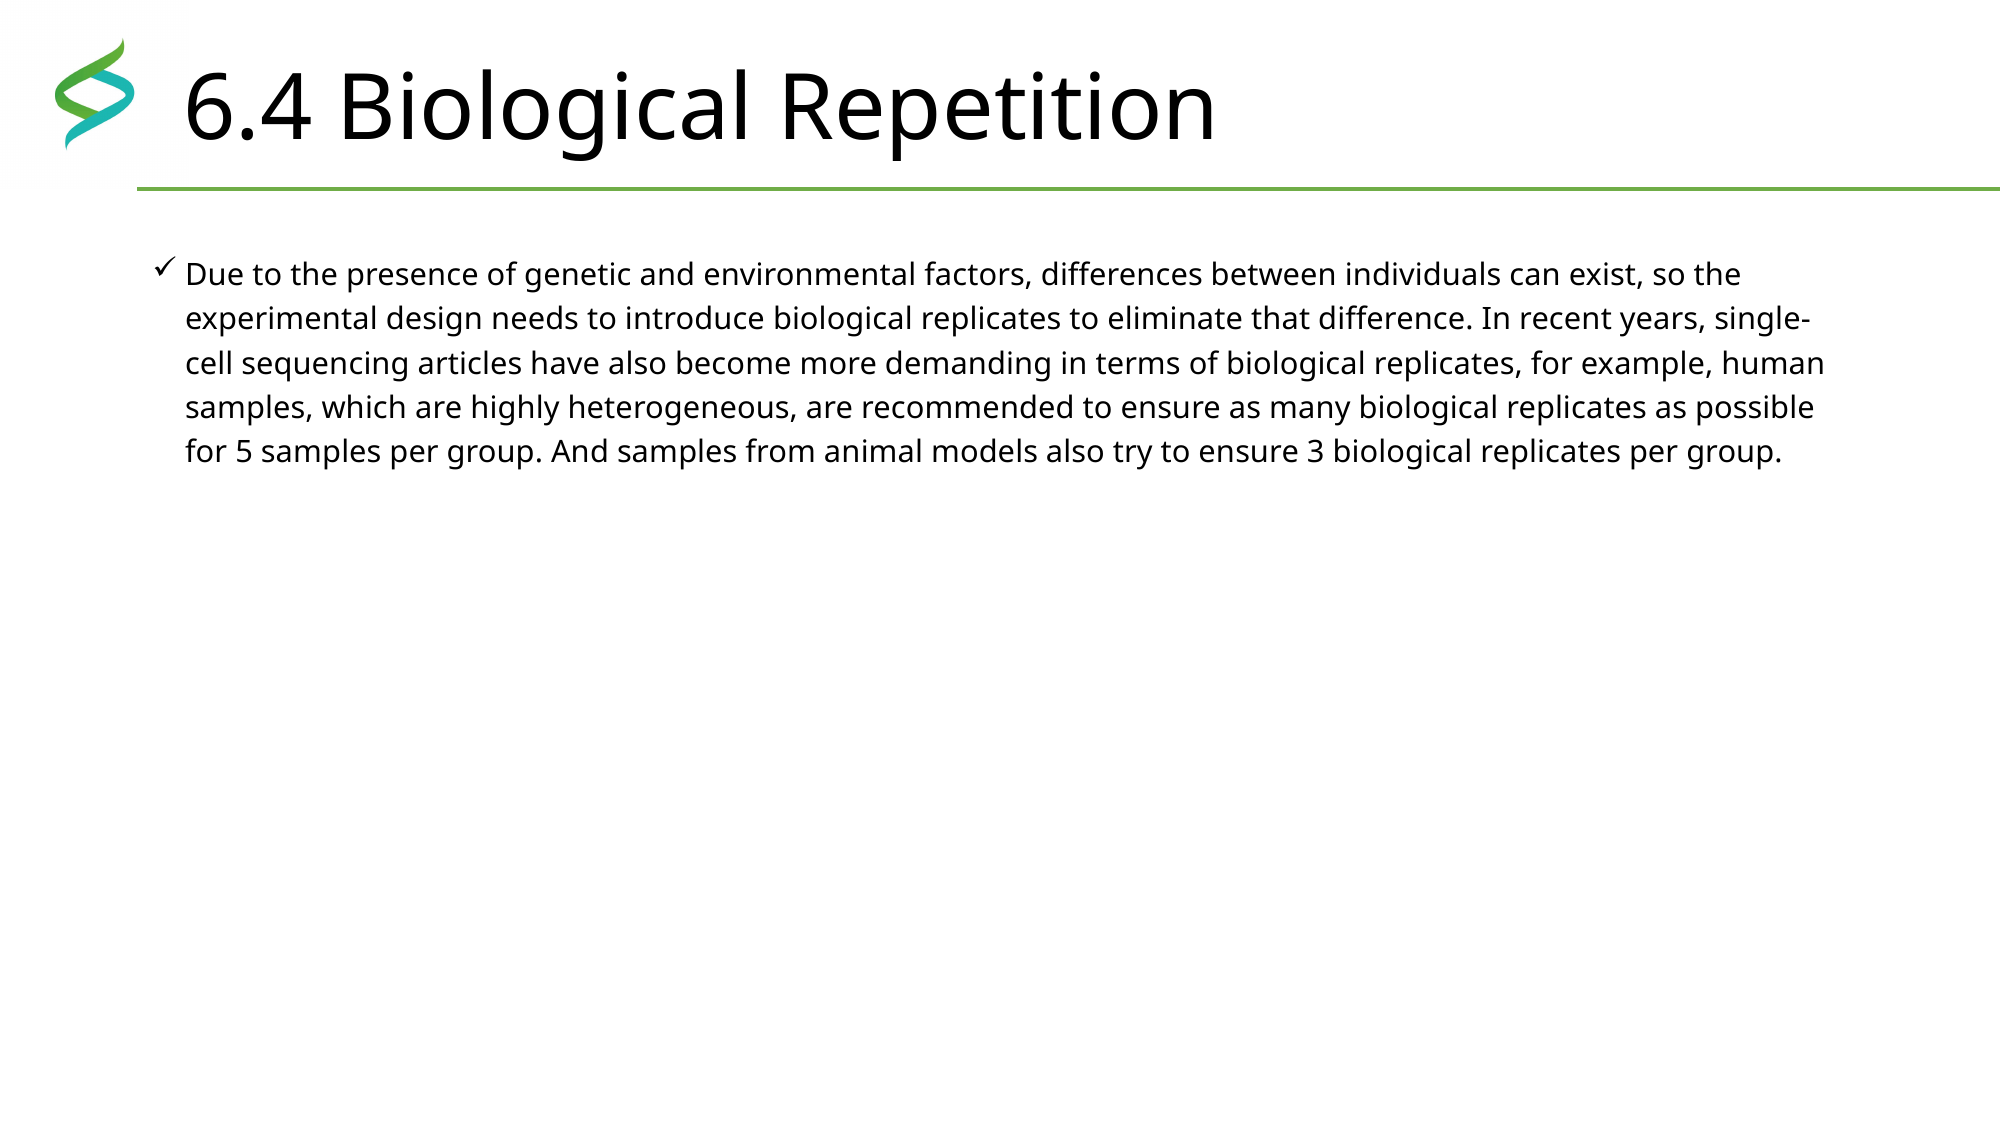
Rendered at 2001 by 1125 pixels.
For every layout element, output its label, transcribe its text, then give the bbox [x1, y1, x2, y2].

picture [0, 0, 189, 189]
title 6.4 Biological Repetition [168, 45, 1894, 175]
list Due to the presence of genetic and environmental factors, differences between individuals can exist, so the experimental design needs to introduce biological replicates to eliminate that difference. In recent years, single-cell sequencing articles have also become more demanding in terms of biological replicates, for example, human samples, which are highly heterogeneous, are recommended to ensure as many biological replicates as possible for 5 samples per group. And samples from animal models also try to ensure 3 biological replicates per group. [137, 239, 1863, 521]
